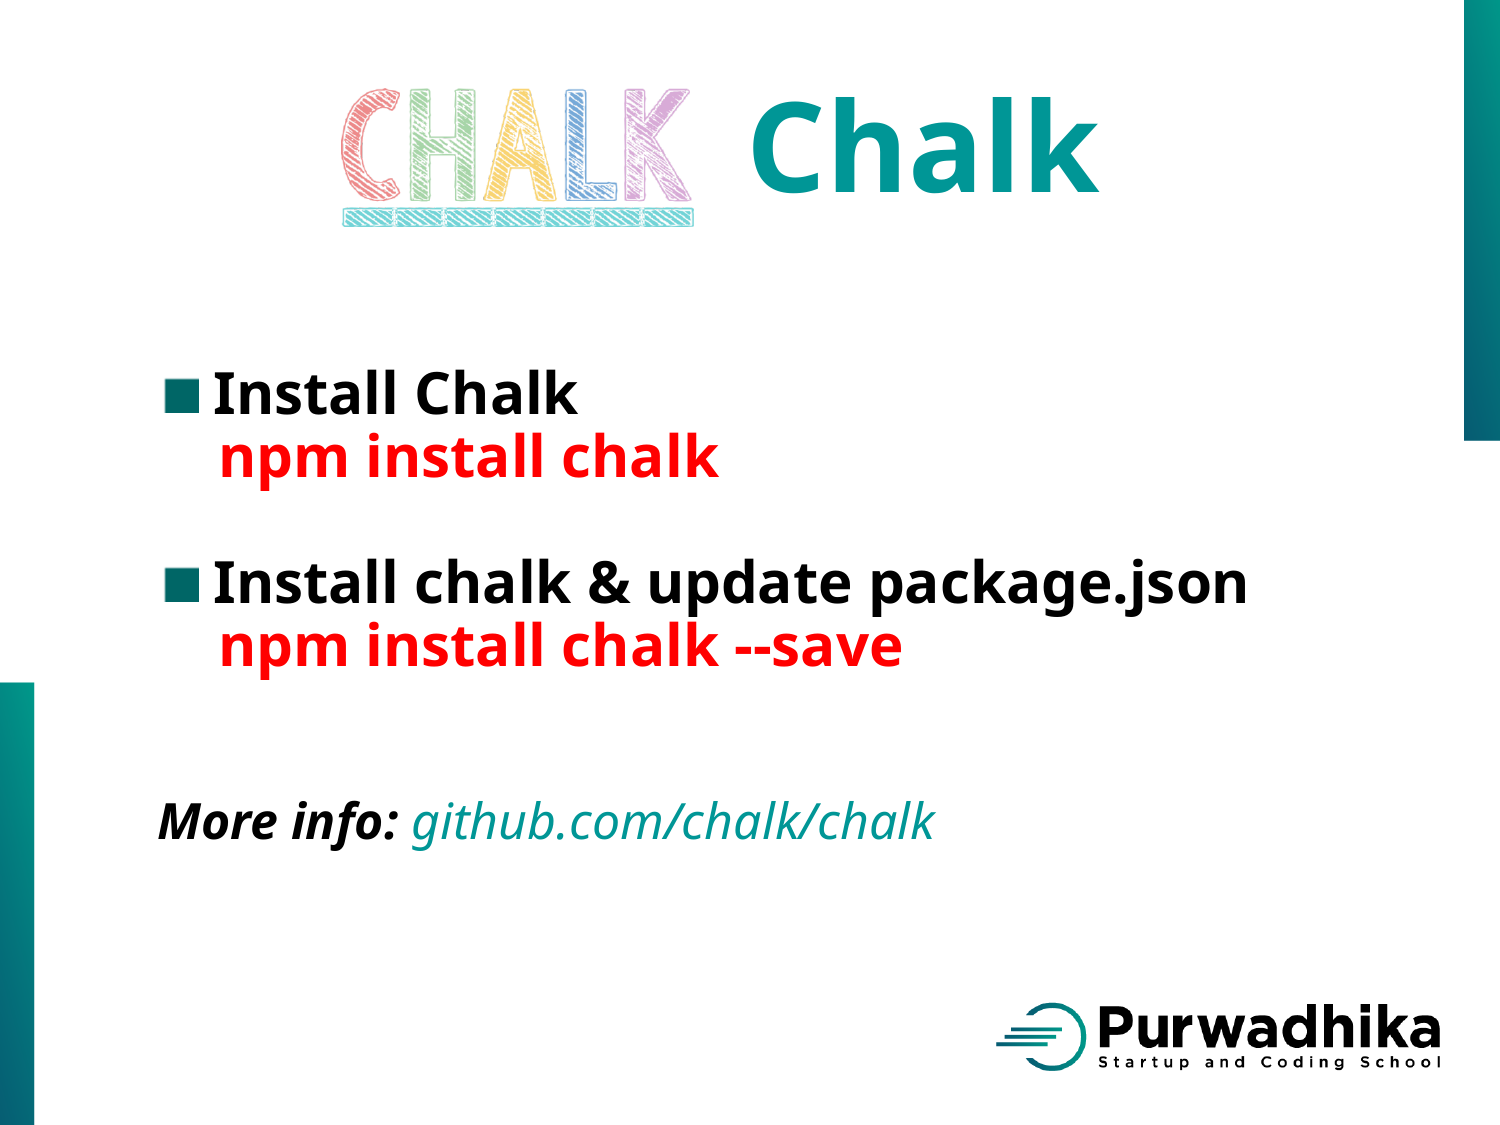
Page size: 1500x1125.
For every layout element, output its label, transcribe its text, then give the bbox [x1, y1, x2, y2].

text_box Chalk [449, 44, 1397, 259]
text_box [134, 113, 1405, 988]
picture [0, 0, 1500, 1125]
text_box Install Chalk npm install chalk Install chalk & update package.json npm install chalk --save More info: github.com/chalk/chalk [142, 287, 1397, 1084]
